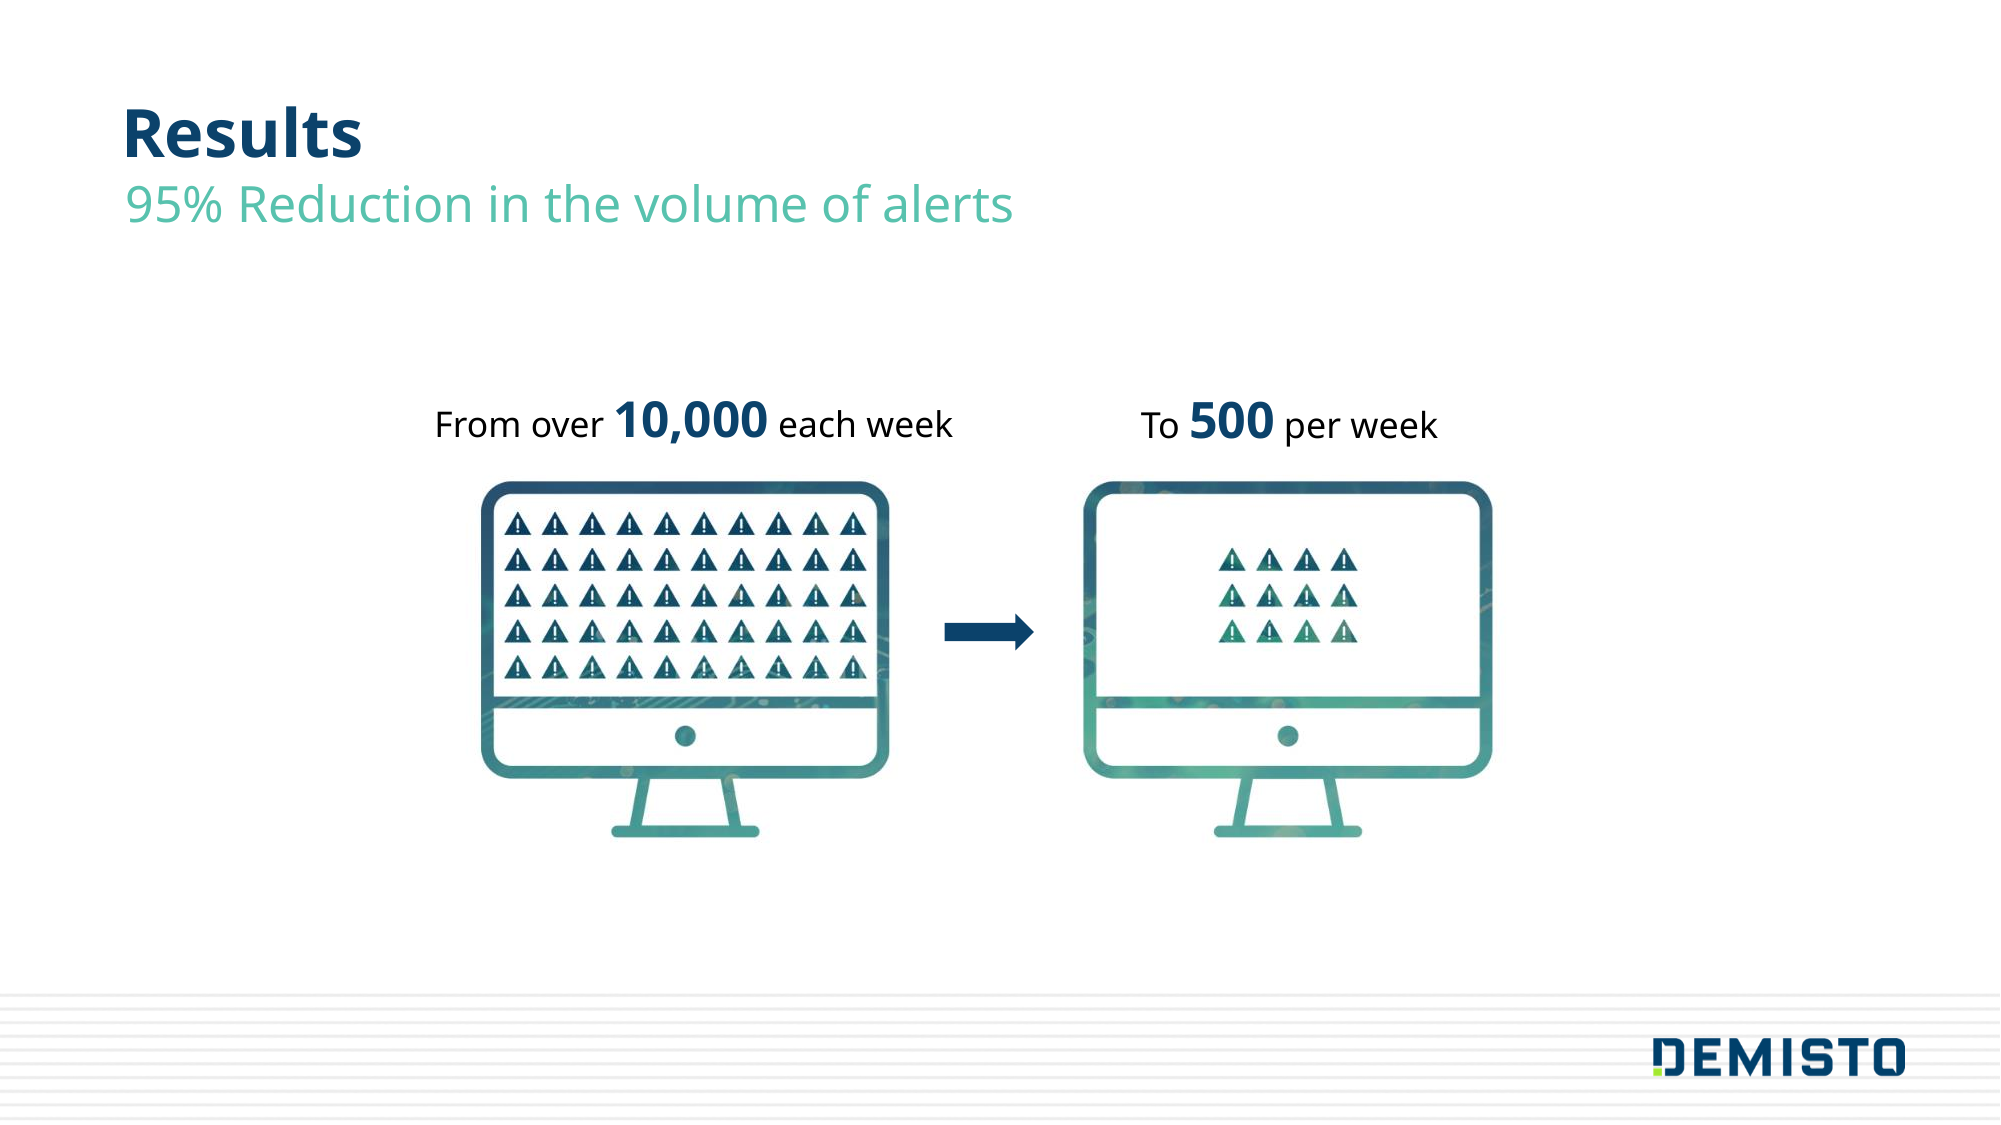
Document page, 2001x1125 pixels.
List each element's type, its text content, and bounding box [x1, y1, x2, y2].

text_box 95% Reduction in the volume of alerts [110, 173, 226, 238]
title Results [106, 27, 1450, 245]
picture [0, 155, 2000, 1125]
